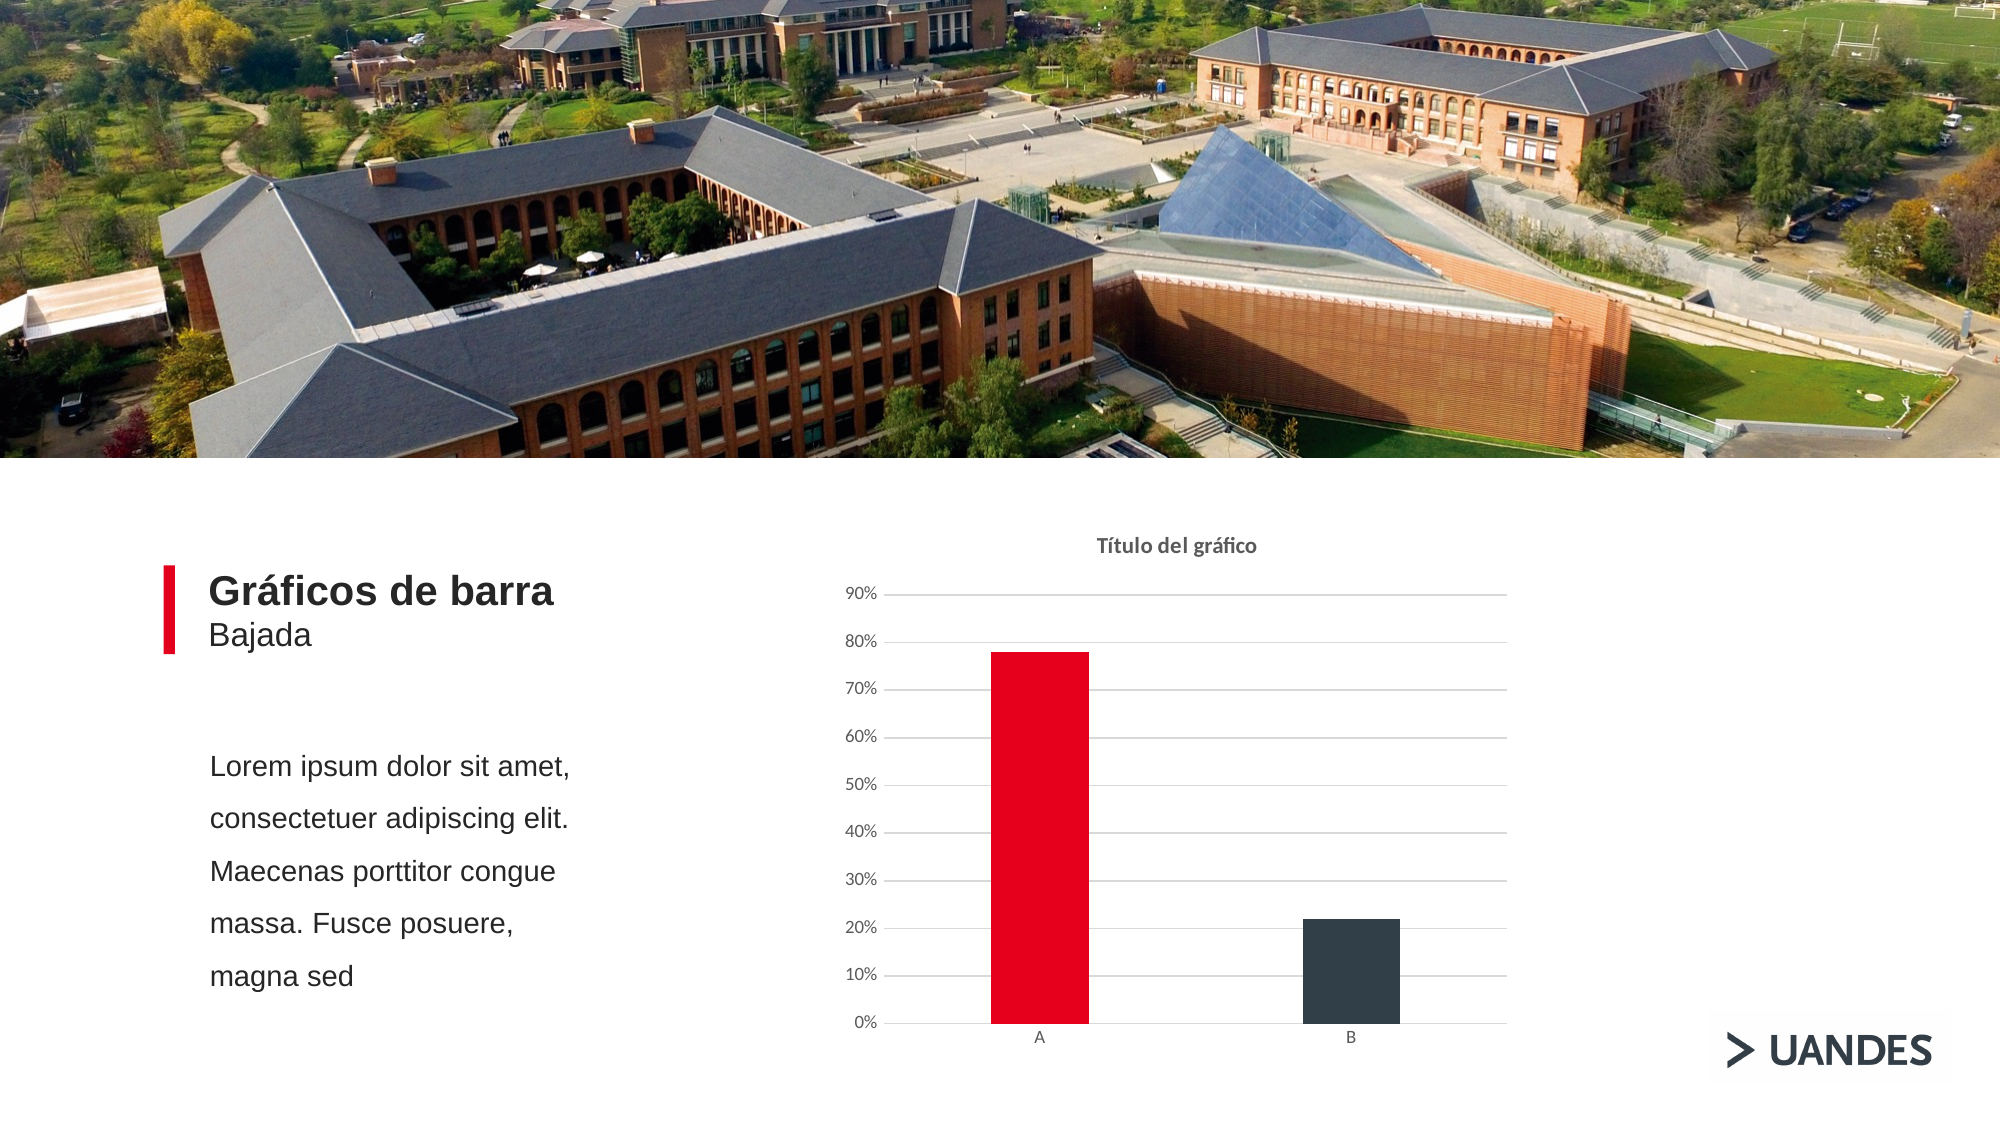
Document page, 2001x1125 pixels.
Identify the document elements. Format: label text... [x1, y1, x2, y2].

text_box Lorem ipsum dolor sit amet, consectetuer adipiscing elit. Maecenas porttitor congue massa. Fusce posuere, magna sed [195, 722, 611, 1052]
picture [1708, 1010, 1951, 1084]
picture [0, 0, 2000, 458]
text_box Gráficos de barra Bajada [193, 531, 831, 661]
chart [831, 518, 1522, 1060]
text_box [163, 564, 176, 655]
